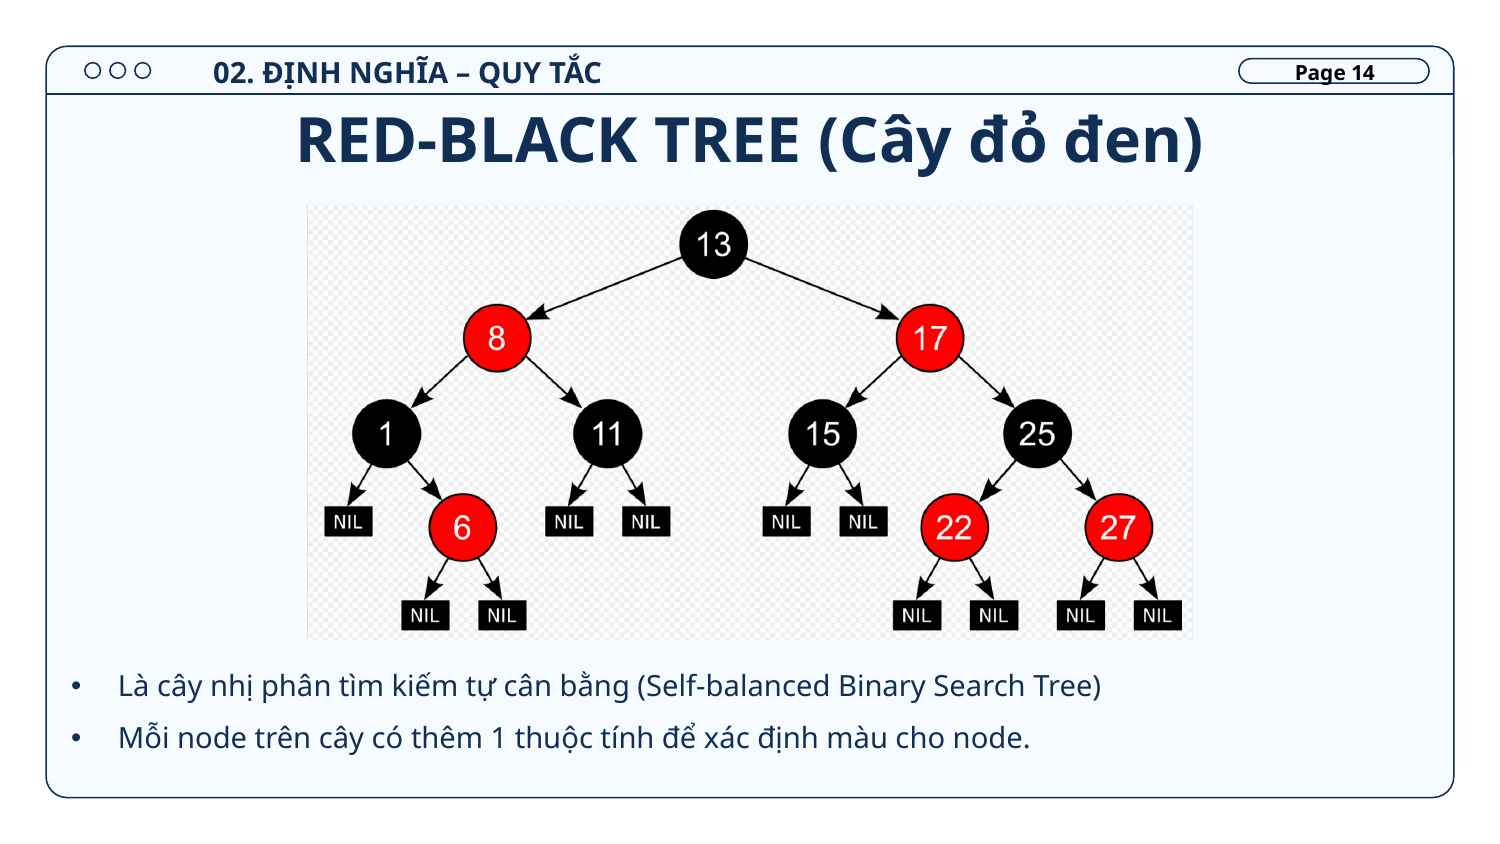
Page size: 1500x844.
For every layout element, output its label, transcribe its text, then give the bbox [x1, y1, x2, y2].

text_box 02. ĐỊNH NGHĨA – QUY TẮC [160, 39, 656, 109]
text_box Page 14 [1280, 52, 1393, 92]
subtitle Là cây nhị phân tìm kiếm tự cân bằng (Self-balanced Binary Search Tree) Mỗi node trên cây có thêm 1 thuộc tính để xác định màu cho node. [56, 634, 1444, 794]
title RED-BLACK TREE (Cây đỏ đen) [118, 85, 1382, 180]
picture [307, 204, 1193, 640]
